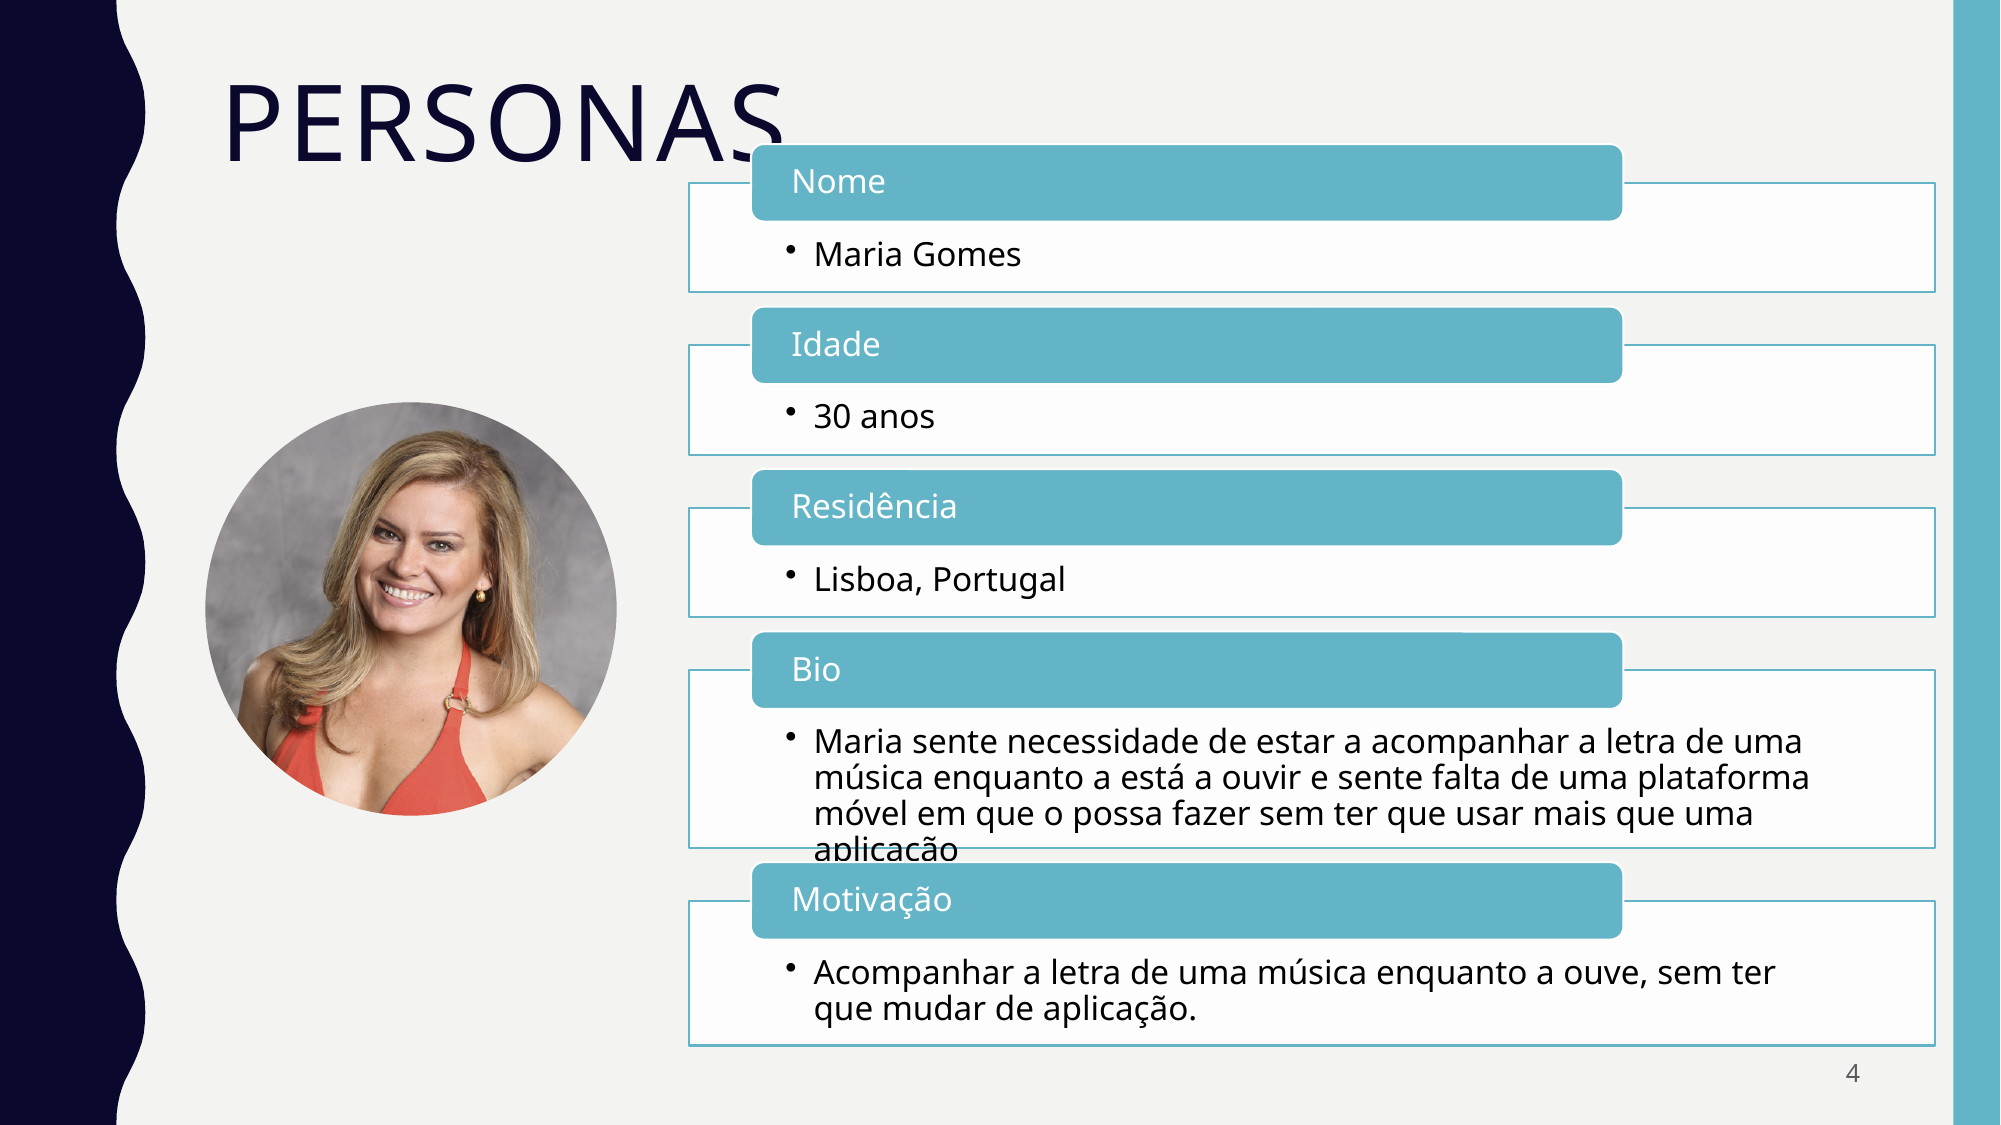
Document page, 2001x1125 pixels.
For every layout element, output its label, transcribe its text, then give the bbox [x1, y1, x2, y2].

picture [205, 402, 617, 816]
title Personas [205, 62, 1875, 308]
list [688, 143, 1935, 1046]
slide_number 4 [1412, 1046, 1875, 1103]
